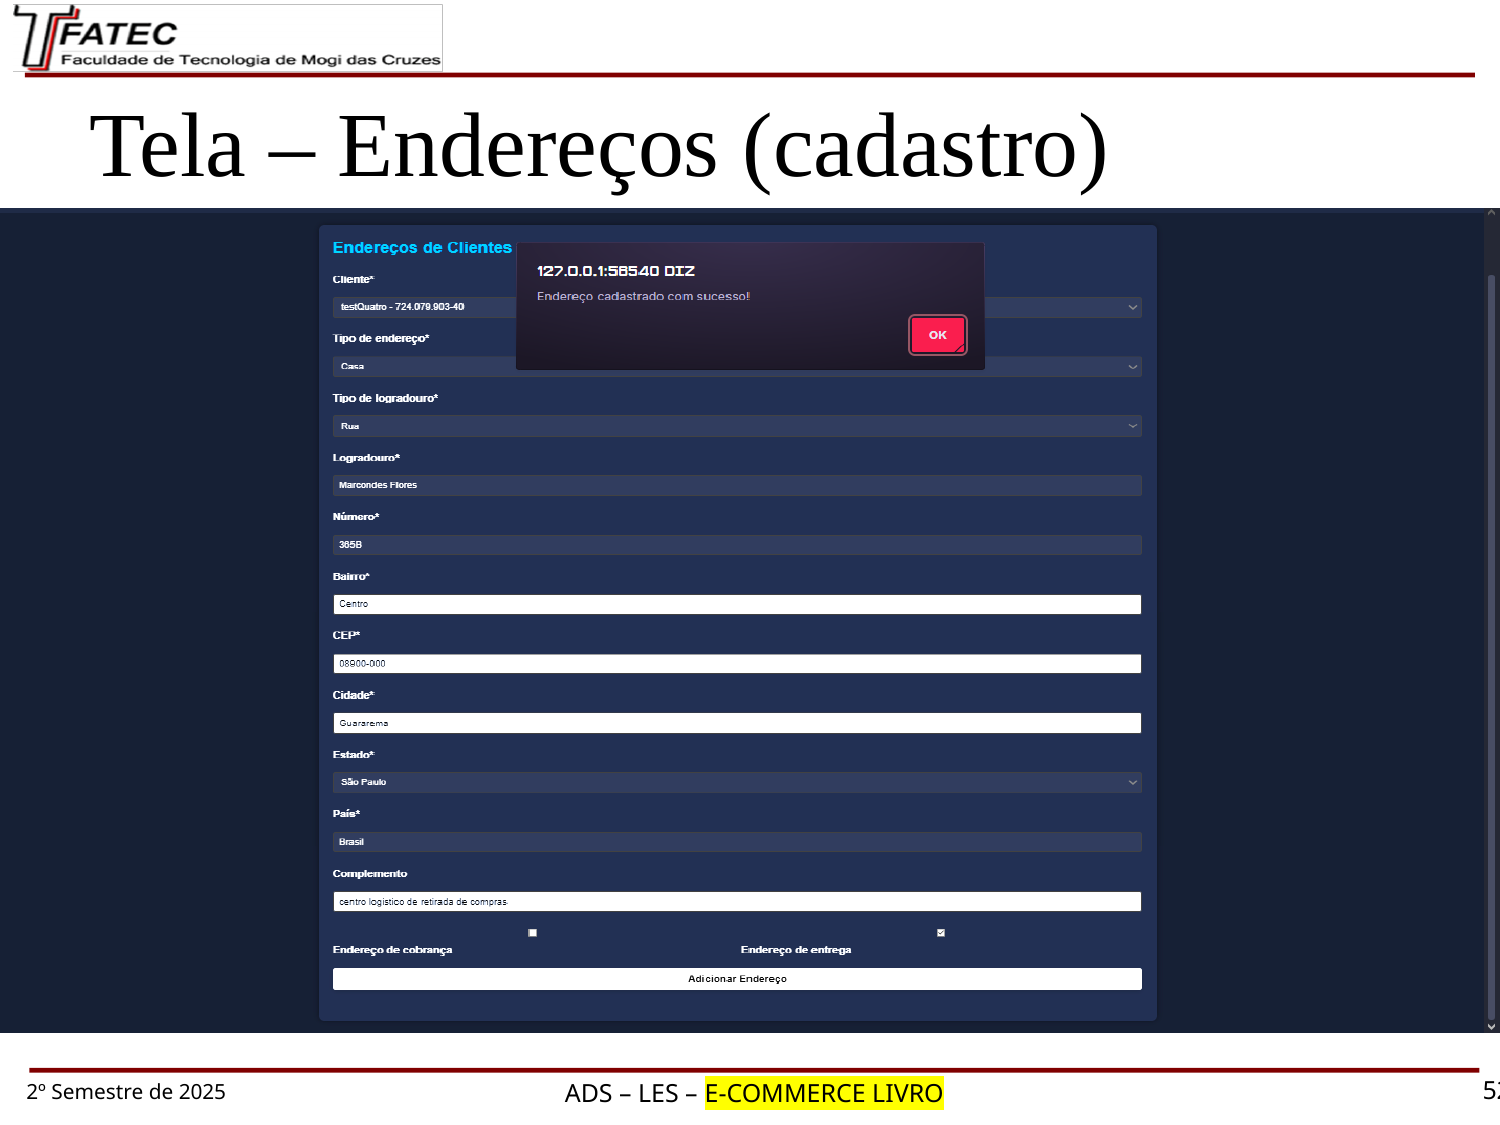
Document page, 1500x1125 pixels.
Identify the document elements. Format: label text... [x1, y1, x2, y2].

title Tela – Endereços (cadastro) [75, 77, 1425, 206]
picture [12, 4, 443, 72]
picture [0, 207, 1500, 1033]
